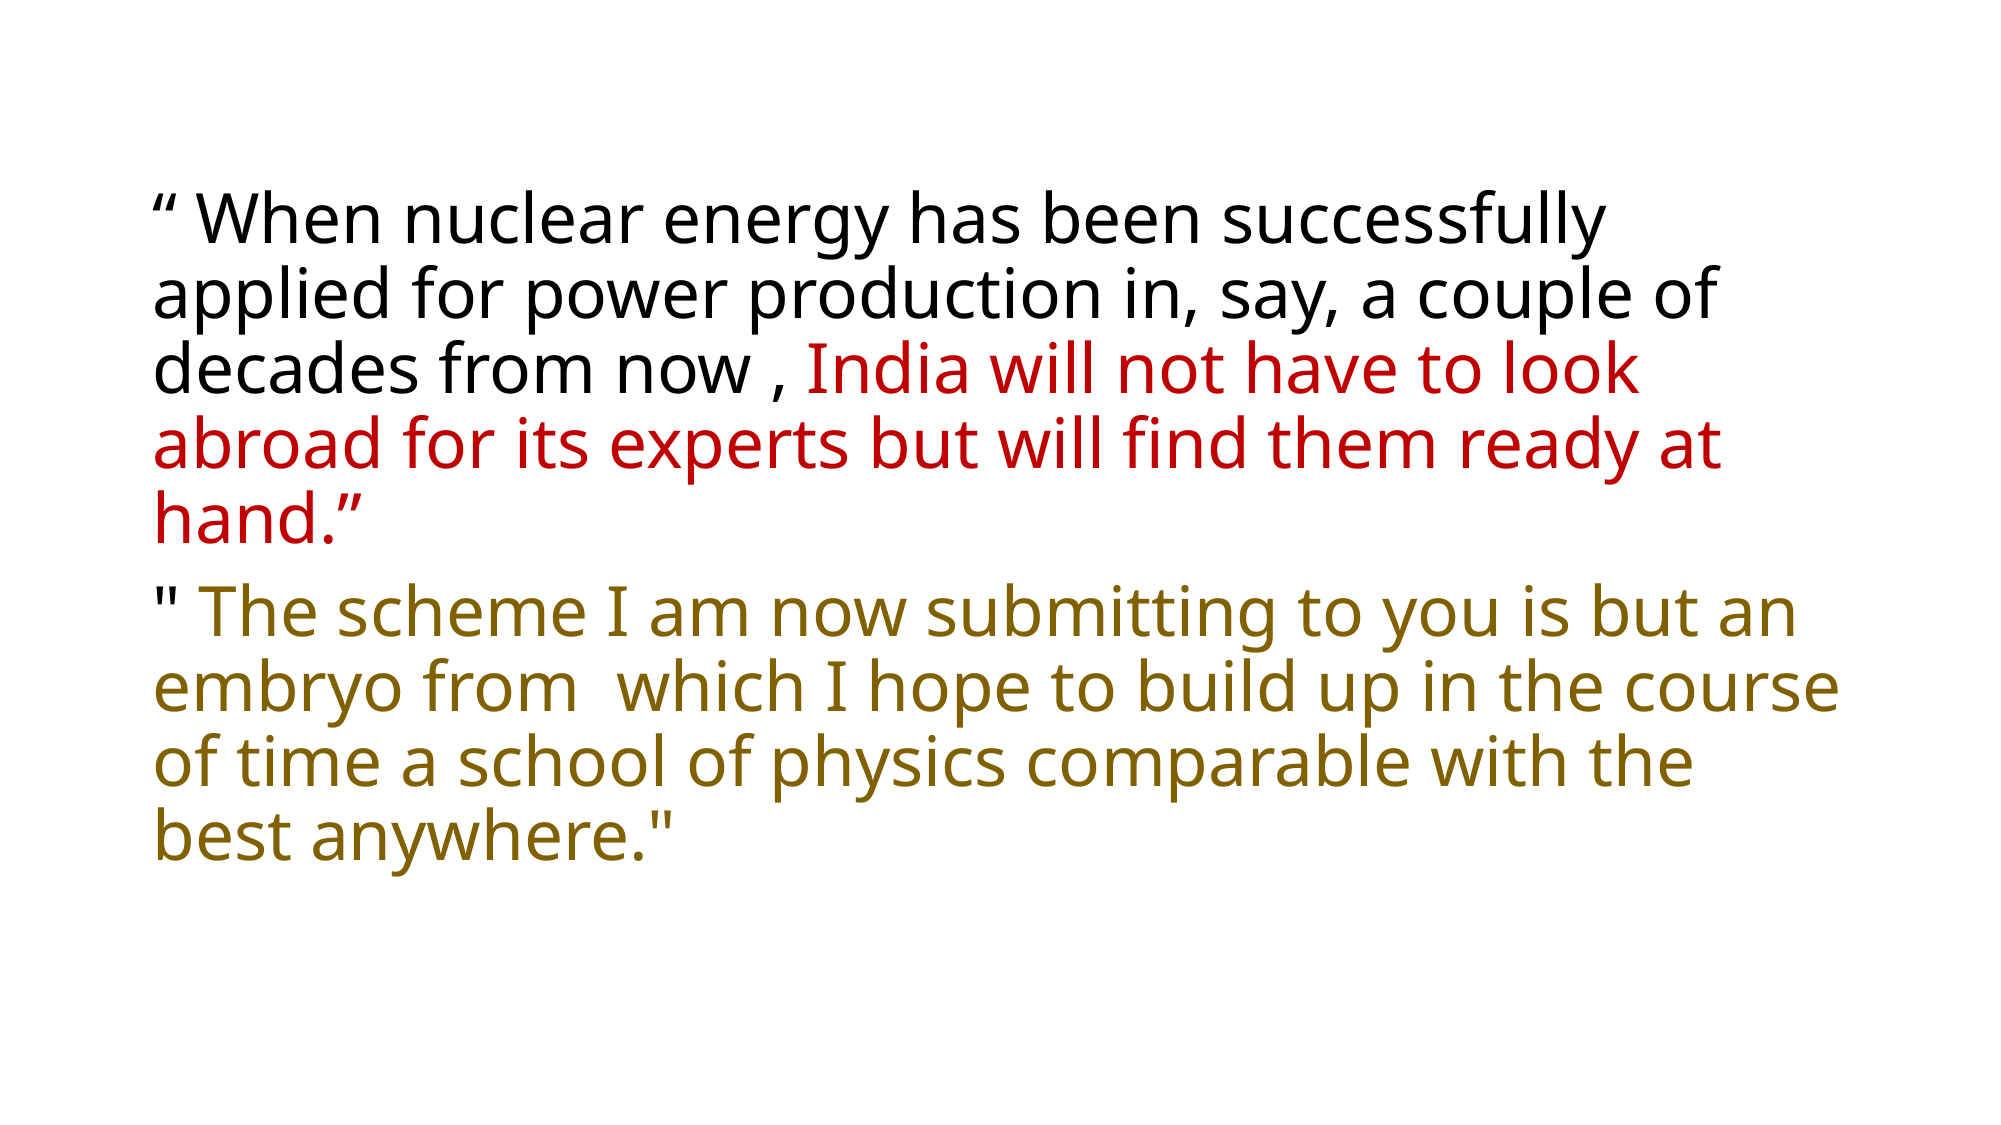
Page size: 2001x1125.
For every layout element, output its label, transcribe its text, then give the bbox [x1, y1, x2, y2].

list “ When nuclear energy has been successfully applied for power production in, say, a couple of decades from now , India will not have to look abroad for its experts but will find them ready at hand.” " The scheme I am now submitting to you is but an embryo from which I hope to build up in the course of time a school of physics comparable with the best anywhere." [137, 176, 1863, 891]
